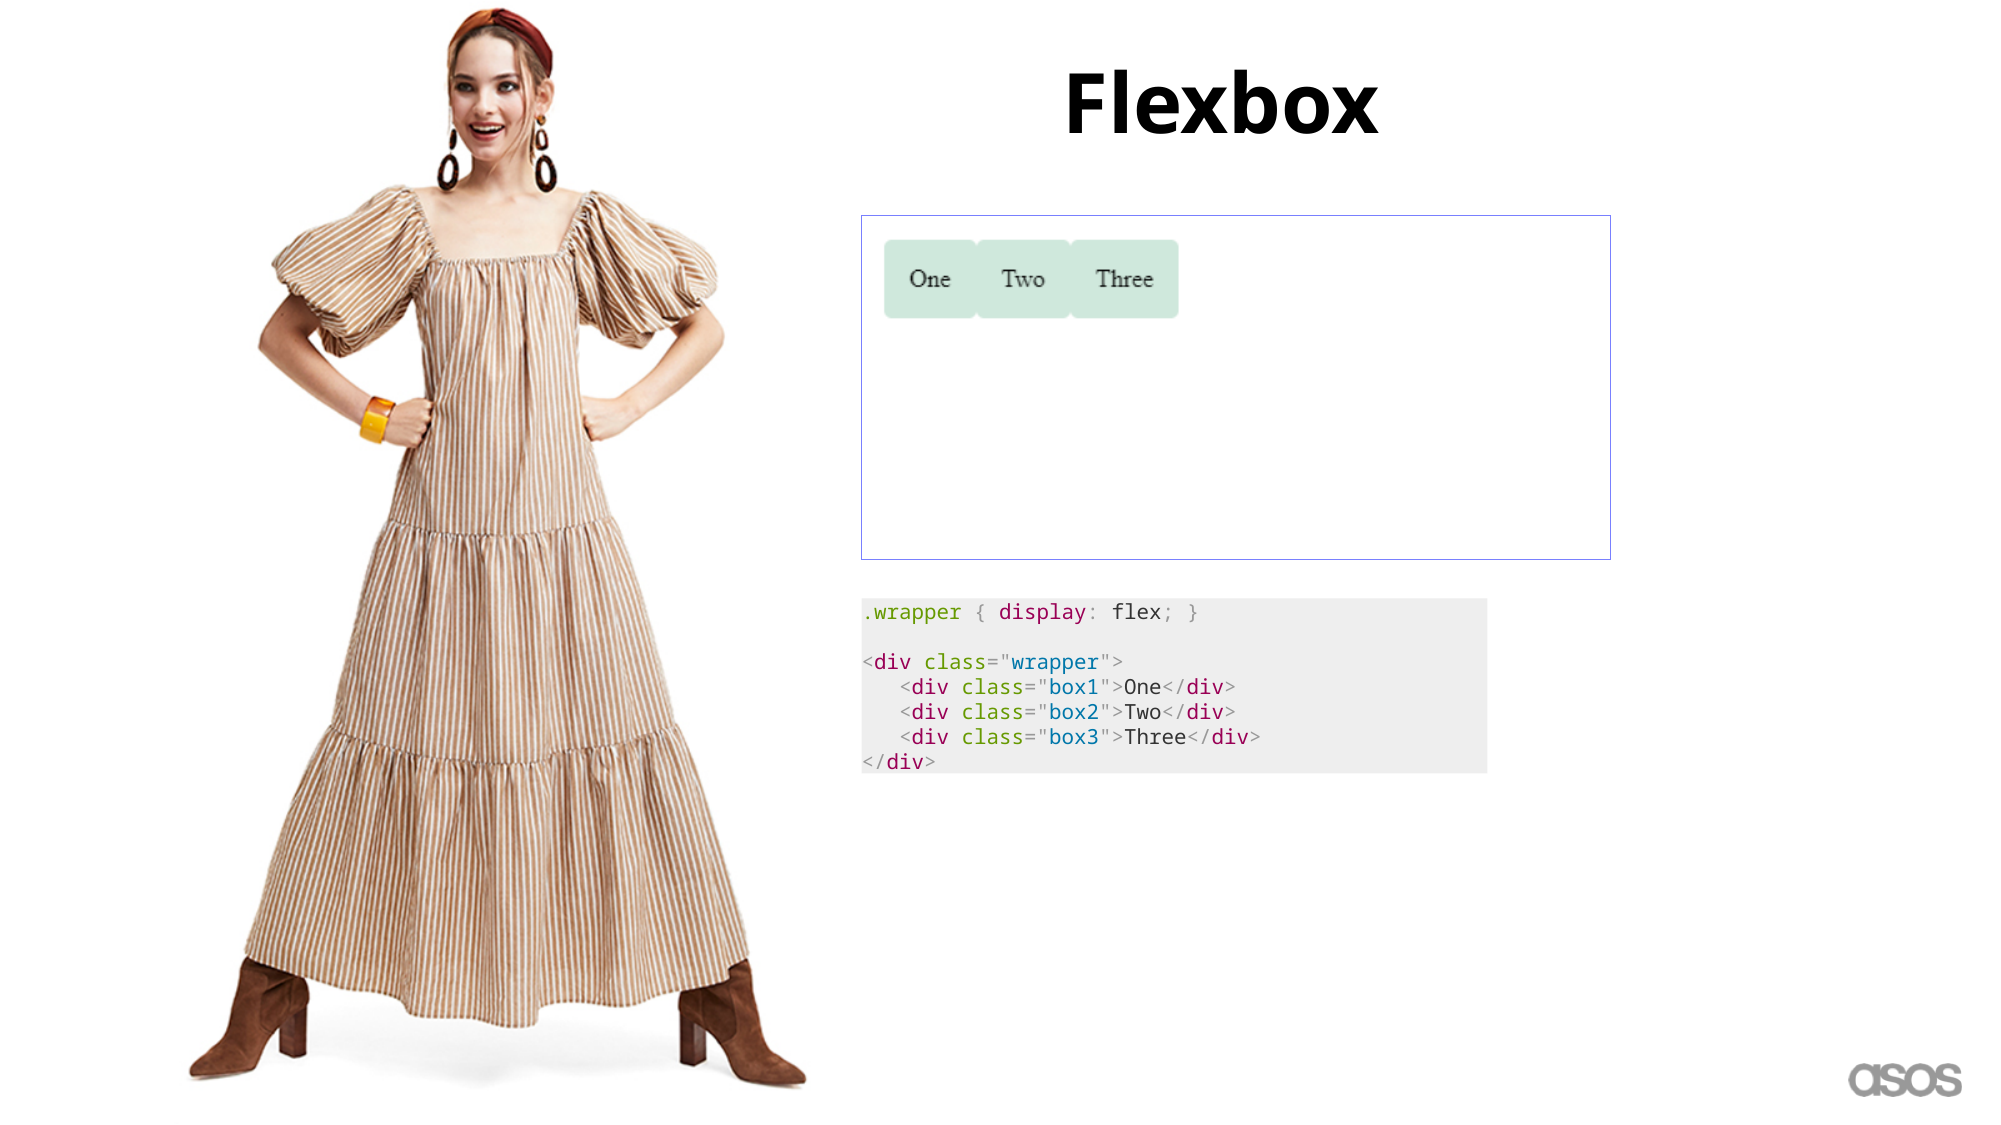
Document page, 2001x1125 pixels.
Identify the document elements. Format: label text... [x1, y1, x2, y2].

list Flexbox [1047, 54, 1947, 171]
text_box .wrapper { display: flex; } <div class="wrapper"> <div class="box1">One</div> <div class="box2">Two</div> <div class="box3">Three</div> </div> [1000, 598, 1488, 774]
picture [0, 1, 1962, 1124]
